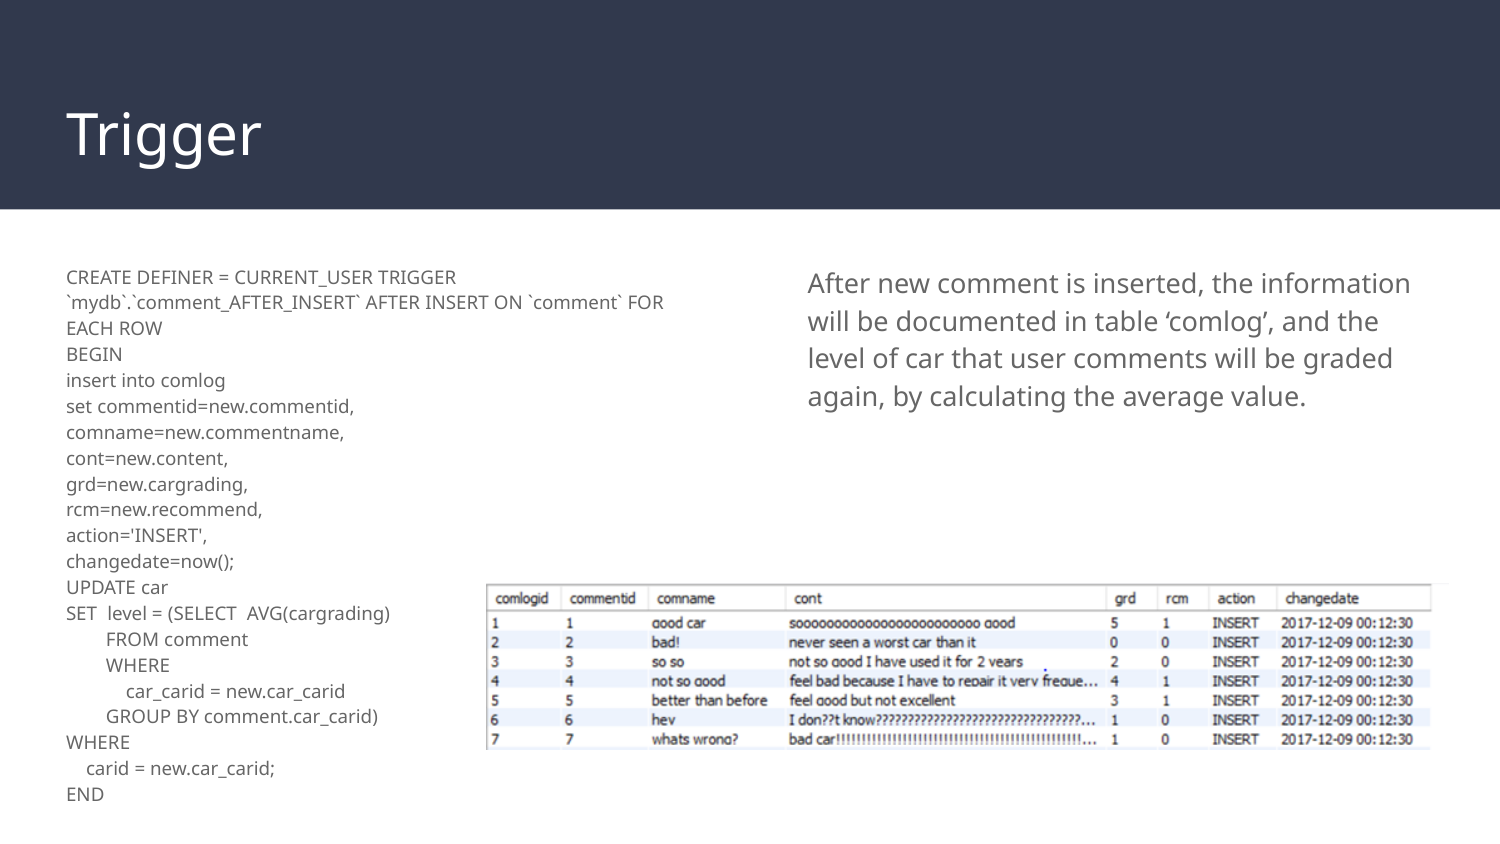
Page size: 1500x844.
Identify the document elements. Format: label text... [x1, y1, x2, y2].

title Trigger [51, 82, 1449, 185]
list After new comment is inserted, the information will be documented in table ‘comlog’, and the level of car that user comments will be graded again, by calculating the average value. [792, 247, 1449, 583]
list CREATE DEFINER = CURRENT_USER TRIGGER `mydb`.`comment_AFTER_INSERT` AFTER INSERT ON `comment` FOR EACH ROW BEGIN insert into comlog set commentid=new.commentid, comname=new.commentname, cont=new.content, grd=new.cargrading, rcm=new.recommend, action='INSERT', changedate=now(); UPDATE car SET level = (SELECT AVG(cargrading) FROM comment WHERE car_carid = new.car_carid GROUP BY comment.car_carid) WHERE carid = new.car_carid; END [51, 247, 708, 752]
picture [485, 583, 1450, 750]
